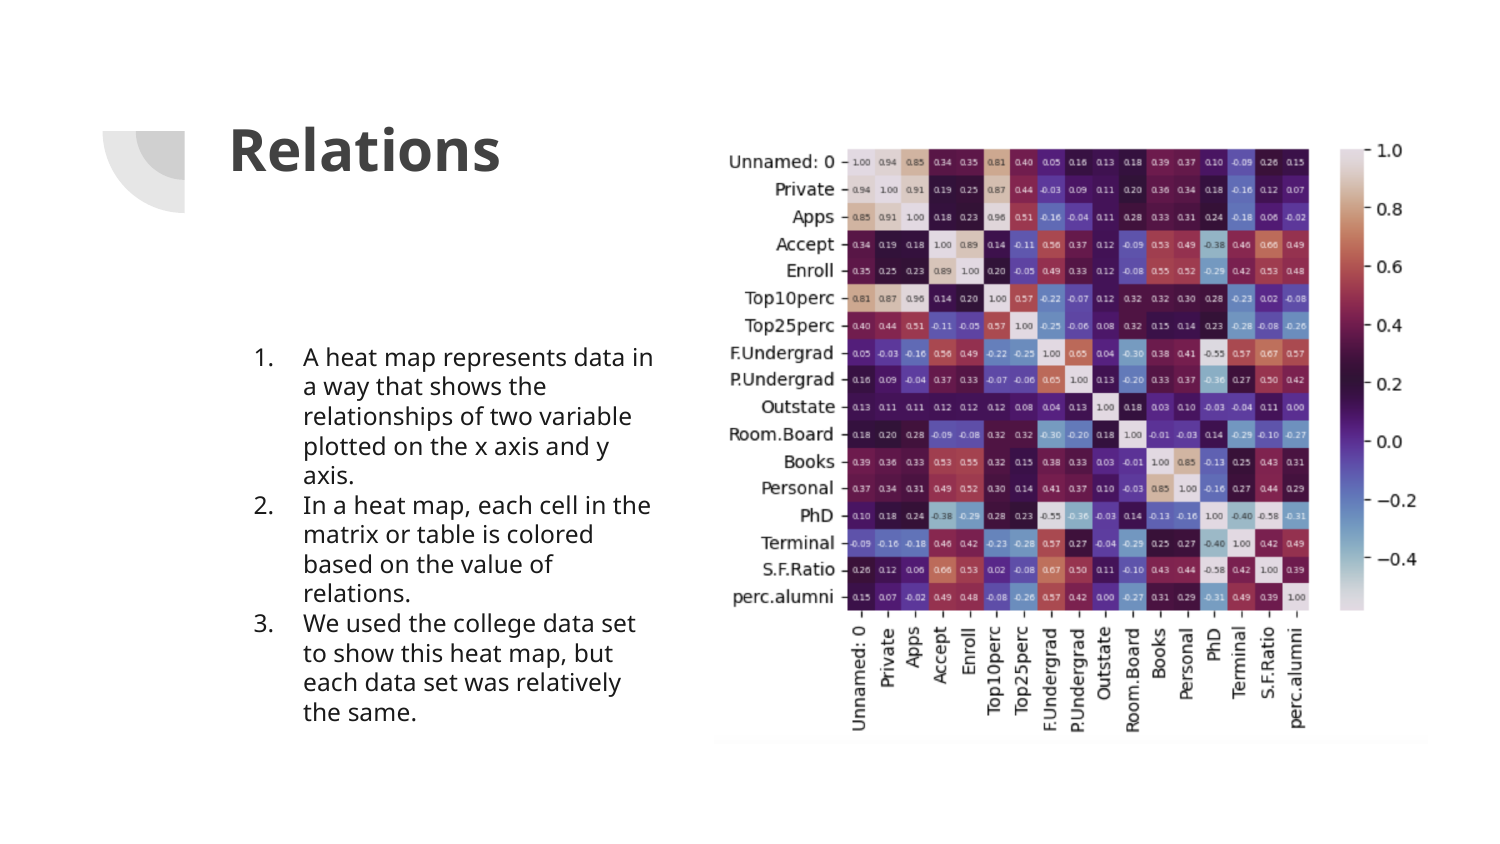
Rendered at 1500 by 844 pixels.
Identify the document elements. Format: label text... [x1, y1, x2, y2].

title Relations [213, 98, 1368, 263]
picture [714, 133, 1428, 744]
list A heat map represents data in a way that shows the relationships of two variable plotted on the x axis and y axis. In a heat map, each cell in the matrix or table is colored based on the value of relations. We used the college data set to show this heat map, but each data set was relatively the same. [213, 326, 671, 744]
